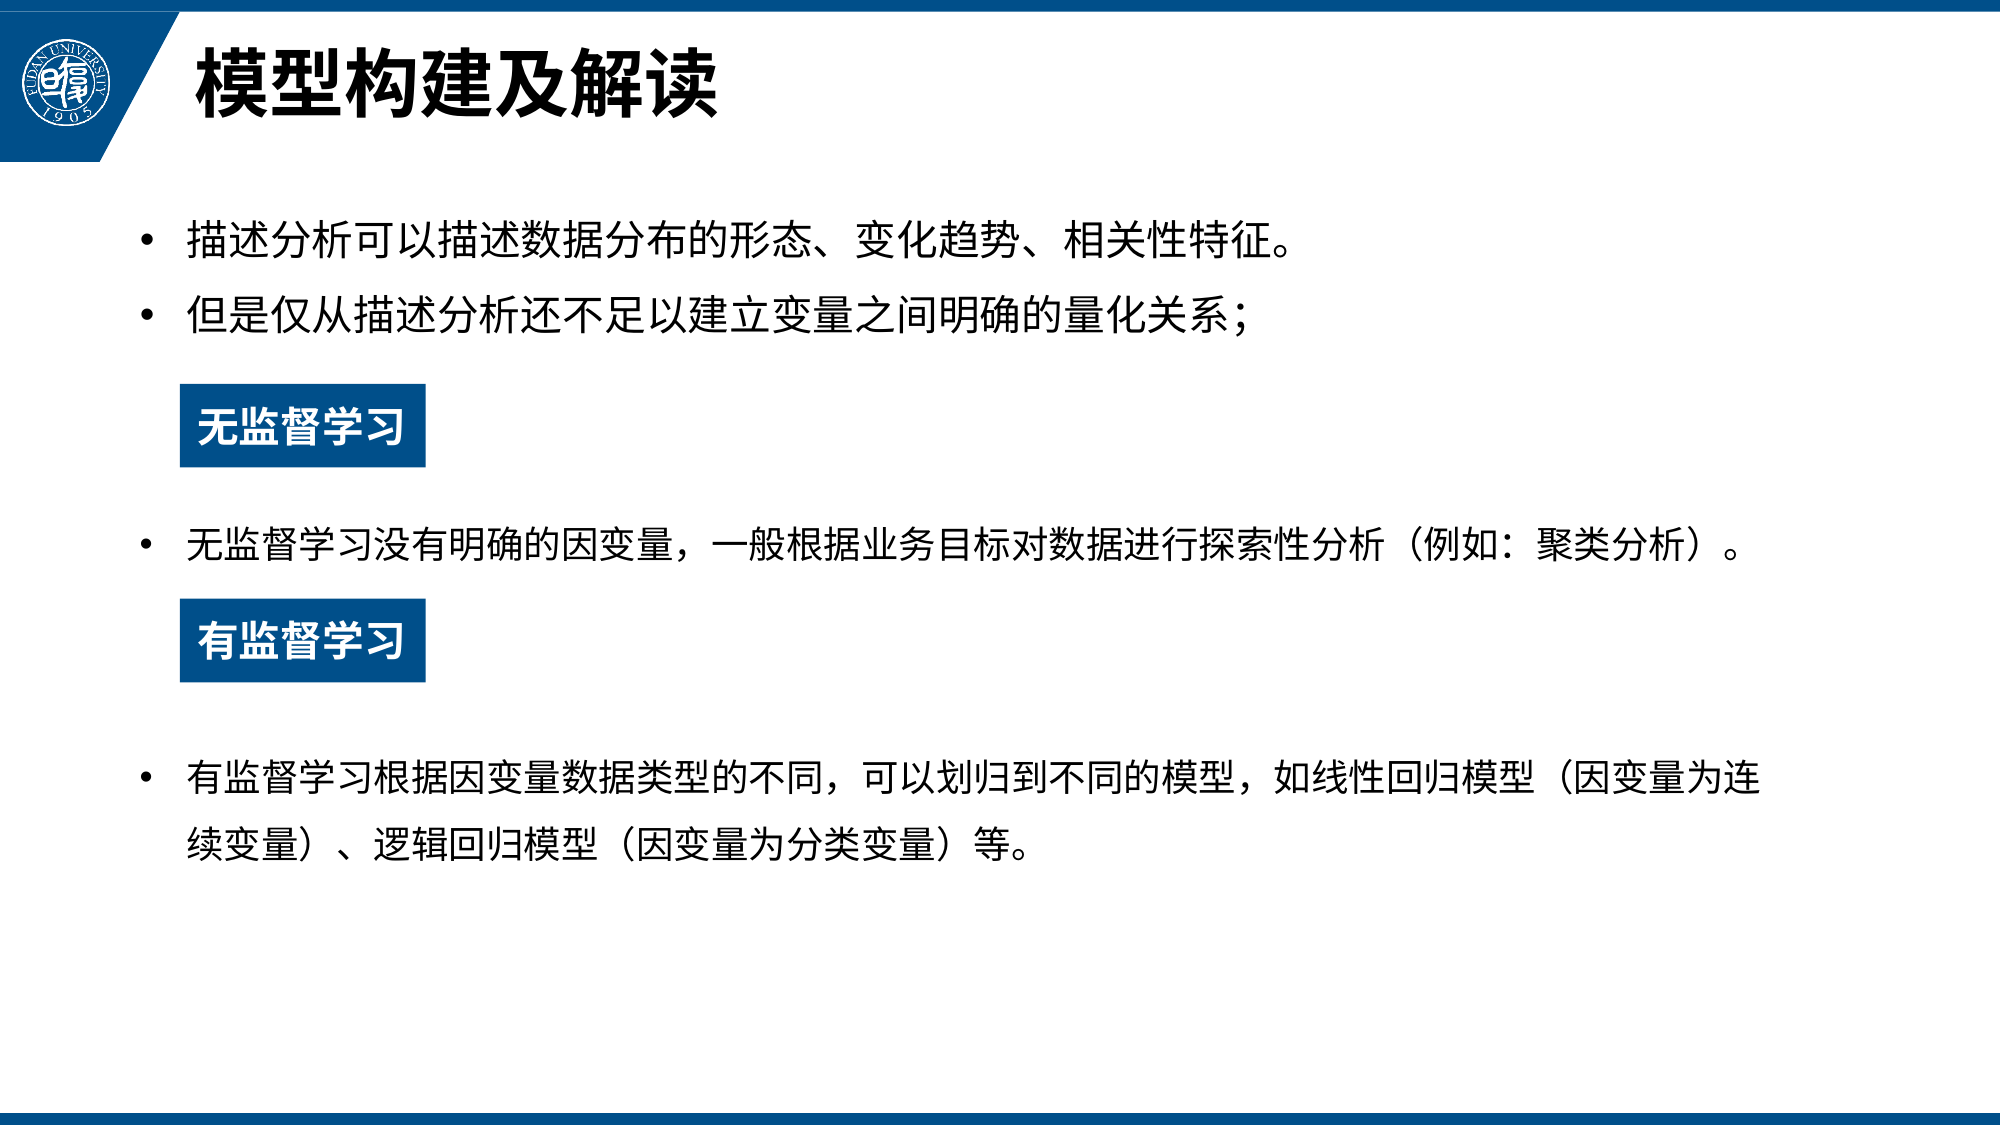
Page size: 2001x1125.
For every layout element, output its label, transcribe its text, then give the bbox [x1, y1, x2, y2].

title 模型构建及解读 [179, 11, 1863, 162]
text_box 无监督学习 [182, 392, 431, 458]
text_box 有监督学习 [182, 607, 431, 673]
picture [22, 39, 110, 126]
text_box 无监督学习没有明确的因变量，一般根据业务目标对数据进行探索性分析（例如：聚类分析）。 [124, 490, 1814, 574]
text_box 有监督学习根据因变量数据类型的不同，可以划归到不同的模型，如线性回归模型（因变量为连续变量）、逻辑回归模型（因变量为分类变量）等。 [124, 724, 1814, 874]
text_box [179, 598, 427, 683]
text_box 描述分析可以描述数据分布的形态、变化趋势、相关性特征。 但是仅从描述分析还不足以建立变量之间明确的量化关系； [124, 181, 1863, 347]
text_box [179, 383, 427, 469]
